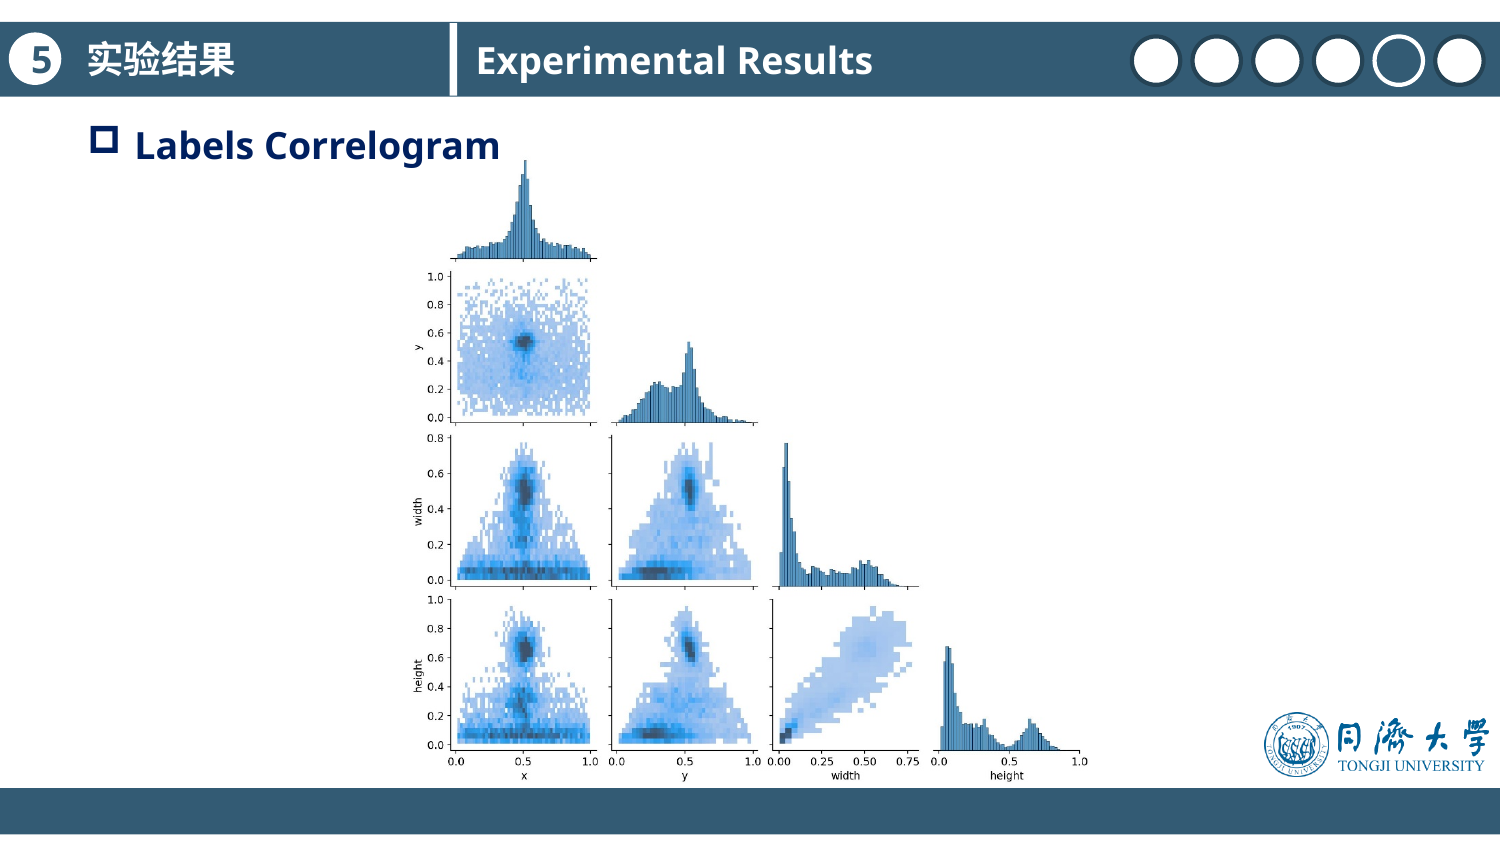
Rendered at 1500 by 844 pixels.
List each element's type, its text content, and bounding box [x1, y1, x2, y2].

text_box [1372, 34, 1426, 87]
text_box 实验结果 [71, 28, 448, 89]
text_box Labels Correlogram [72, 114, 397, 175]
text_box [1433, 34, 1486, 87]
text_box [1190, 34, 1244, 87]
text_box [1129, 34, 1183, 87]
text_box [1251, 34, 1304, 87]
text_box Experimental Results [460, 29, 889, 88]
text_box [0, 786, 1500, 836]
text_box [1264, 712, 1490, 777]
text_box [448, 21, 459, 88]
text_box [0, 20, 1500, 99]
text_box [1311, 34, 1365, 87]
text_box 5 [6, 30, 64, 88]
picture [400, 94, 1100, 795]
